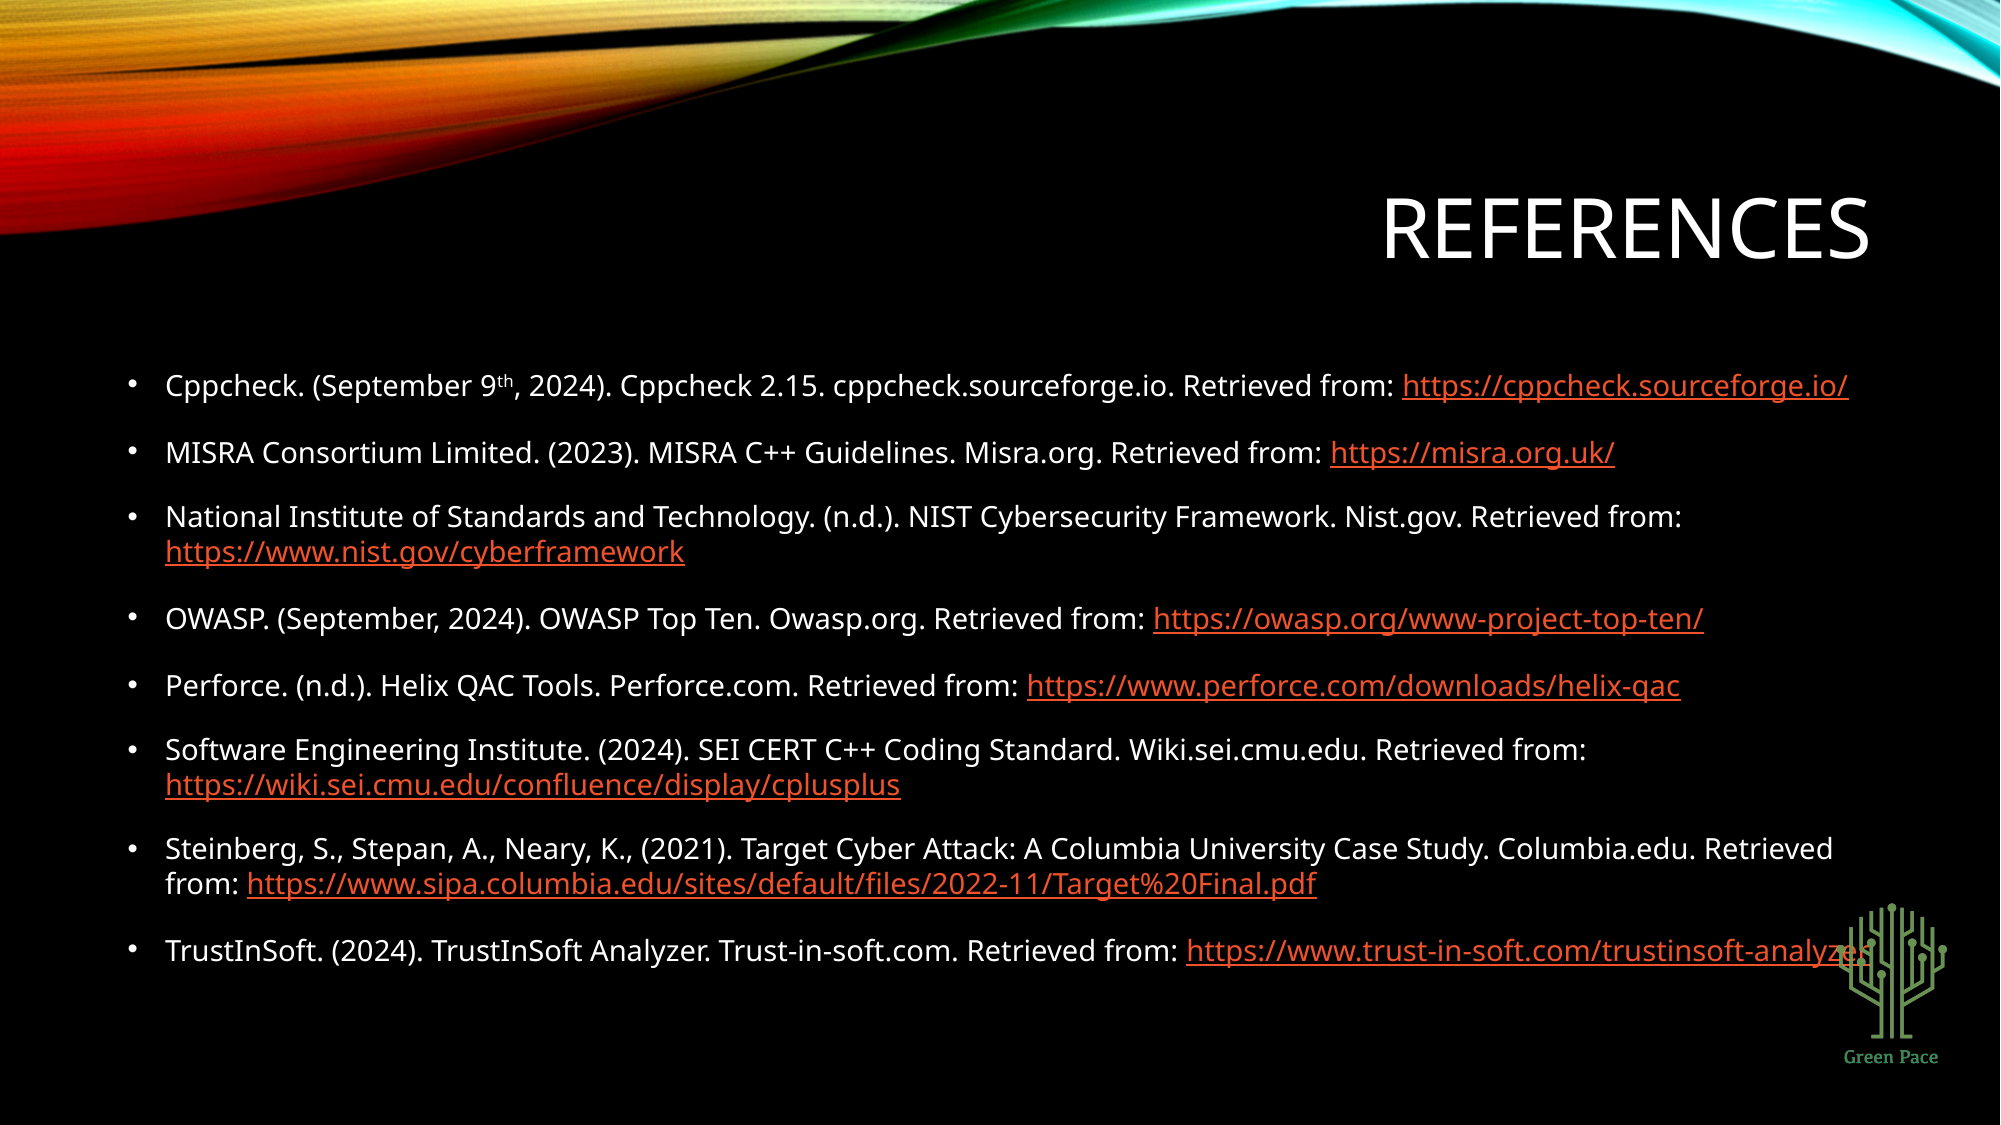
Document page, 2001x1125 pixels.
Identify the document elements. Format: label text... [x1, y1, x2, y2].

picture [1817, 892, 1964, 1082]
title REFERENCES [474, 125, 1888, 338]
picture [0, 0, 2000, 237]
list Cppcheck. (September 9th, 2024). Cppcheck 2.15. cppcheck.sourceforge.io. Retrieved from: https://cppcheck.sourceforge.io/ MISRA Consortium Limited. (2023). MISRA C++ Guidelines. Misra.org. Retrieved from: https://misra.org.uk/ National Institute of Standards and Technology. (n.d.). NIST Cybersecurity Framework. Nist.gov. Retrieved from: https://www.nist.gov/cyberframework OWASP. (September, 2024). OWASP Top Ten. Owasp.org. Retrieved from: https://owasp.org/www-project-top-ten/ Perforce. (n.d.). Helix QAC Tools. Perforce.com. Retrieved from: https://www.perforce.com/downloads/helix-qac Software Engineering Institute. (2024). SEI CERT C++ Coding Standard. Wiki.sei.cmu.edu. Retrieved from: https://wiki.sei.cmu.edu/confluence/display/cplusplus Steinberg, S., Stepan, A., Neary, K., (2021). Target Cyber Attack: A Columbia University Case Study. Columbia.edu. Retrieved from: https://www.sipa.columbia.edu/sites/default/files/2022-11/Target%20Final.pdf TrustInSoft. (2024). TrustInSoft Analyzer. Trust-in-soft.com. Retrieved from: https://www.trust-in-soft.com/trustinsoft-analyzer [112, 360, 1888, 1021]
